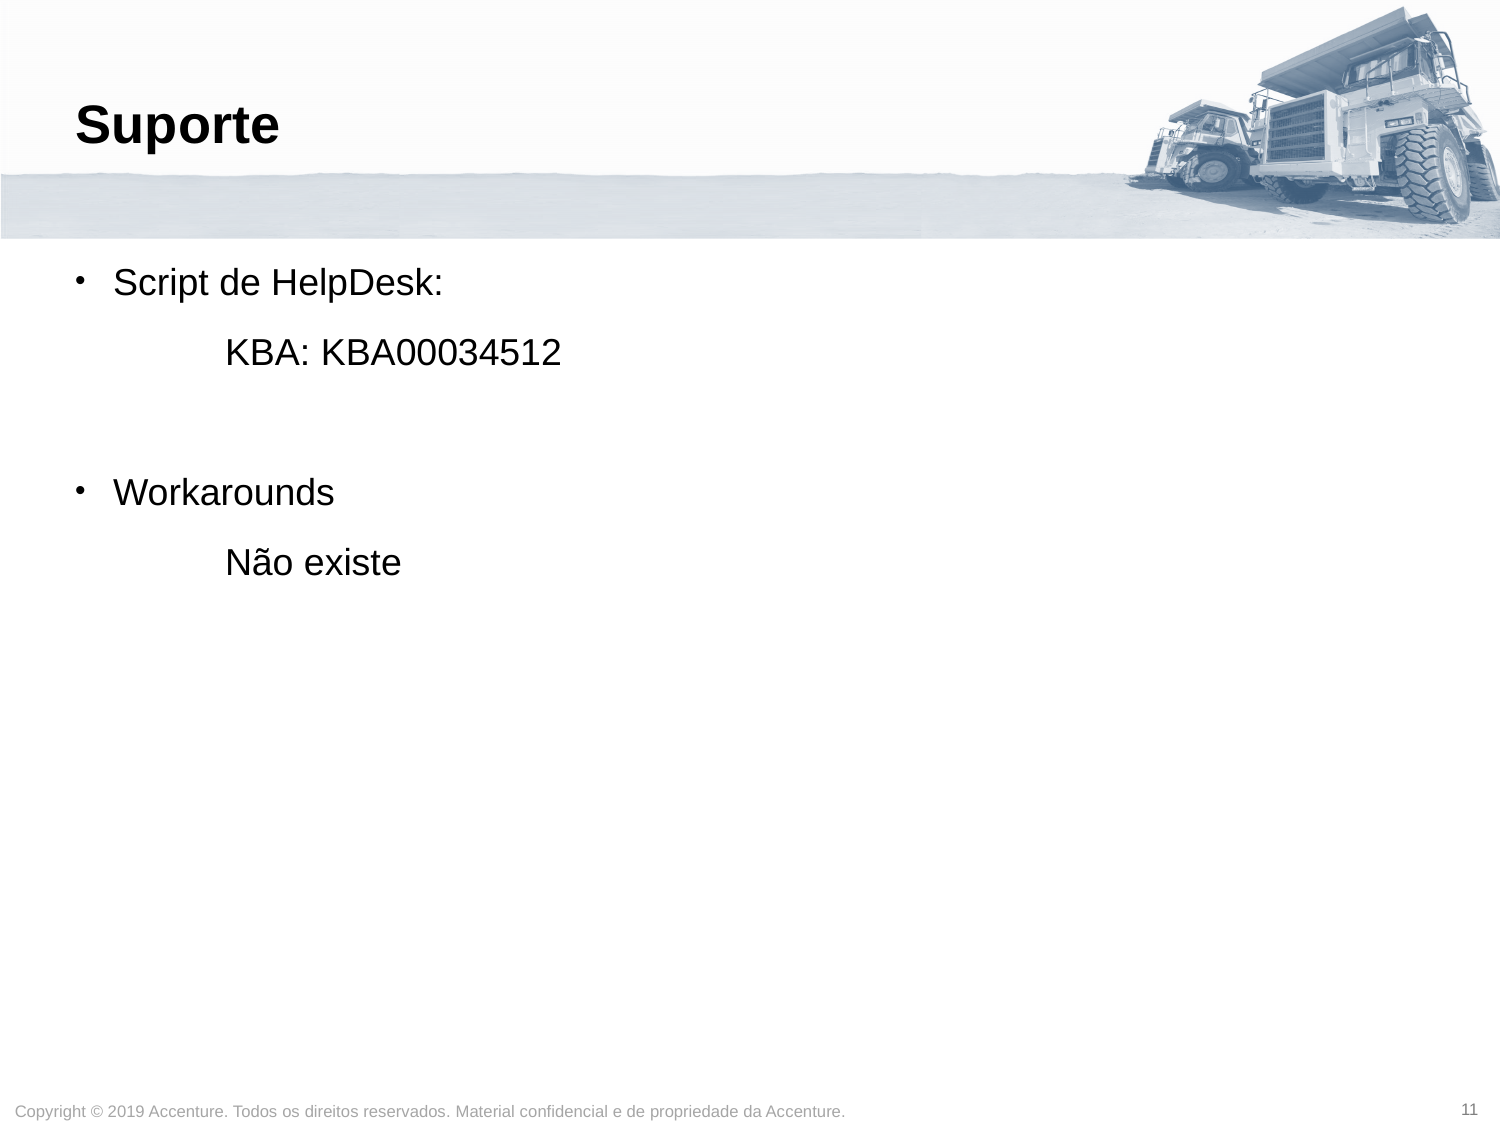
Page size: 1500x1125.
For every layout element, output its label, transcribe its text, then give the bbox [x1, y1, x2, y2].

picture [0, 0, 1500, 239]
text_box Suporte [75, 25, 1312, 155]
text_box Script de HelpDesk: KBA: KBA00034512 Workarounds Não existe [75, 257, 1425, 1037]
